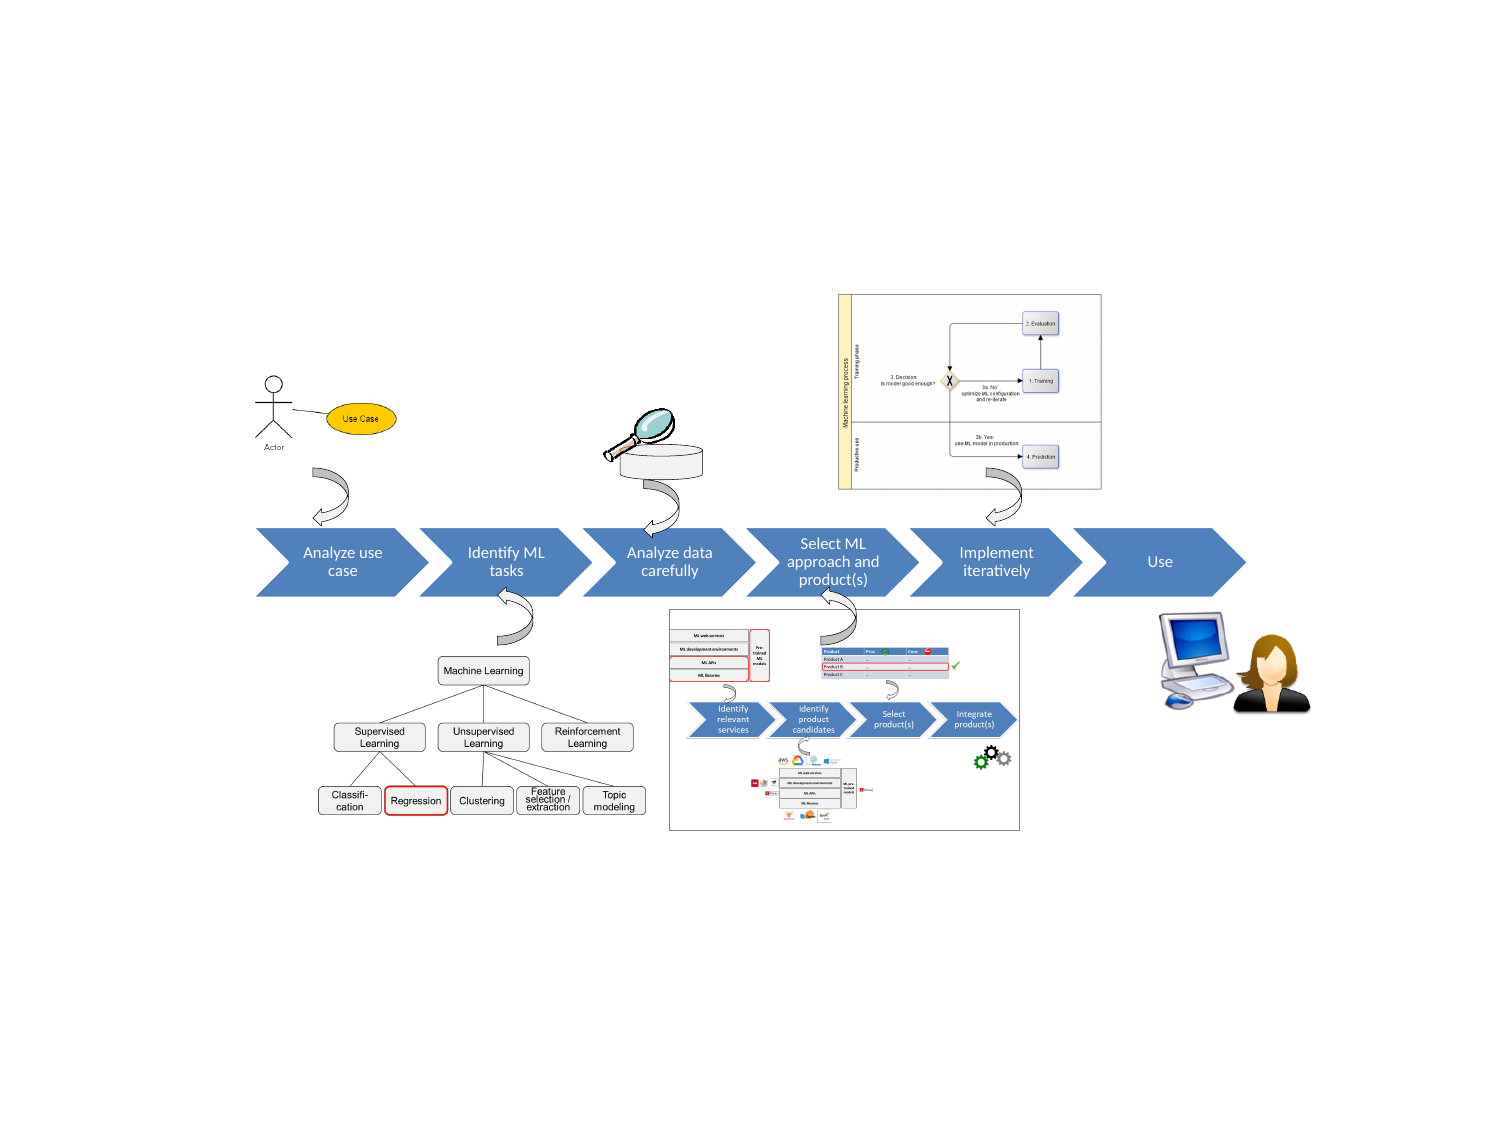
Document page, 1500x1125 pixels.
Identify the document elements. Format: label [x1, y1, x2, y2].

text_box [1145, 609, 1313, 717]
picture [245, 365, 405, 462]
picture [603, 408, 675, 462]
picture [832, 288, 1108, 495]
text_box [249, 228, 1251, 897]
picture [317, 656, 647, 819]
picture [669, 609, 1019, 830]
